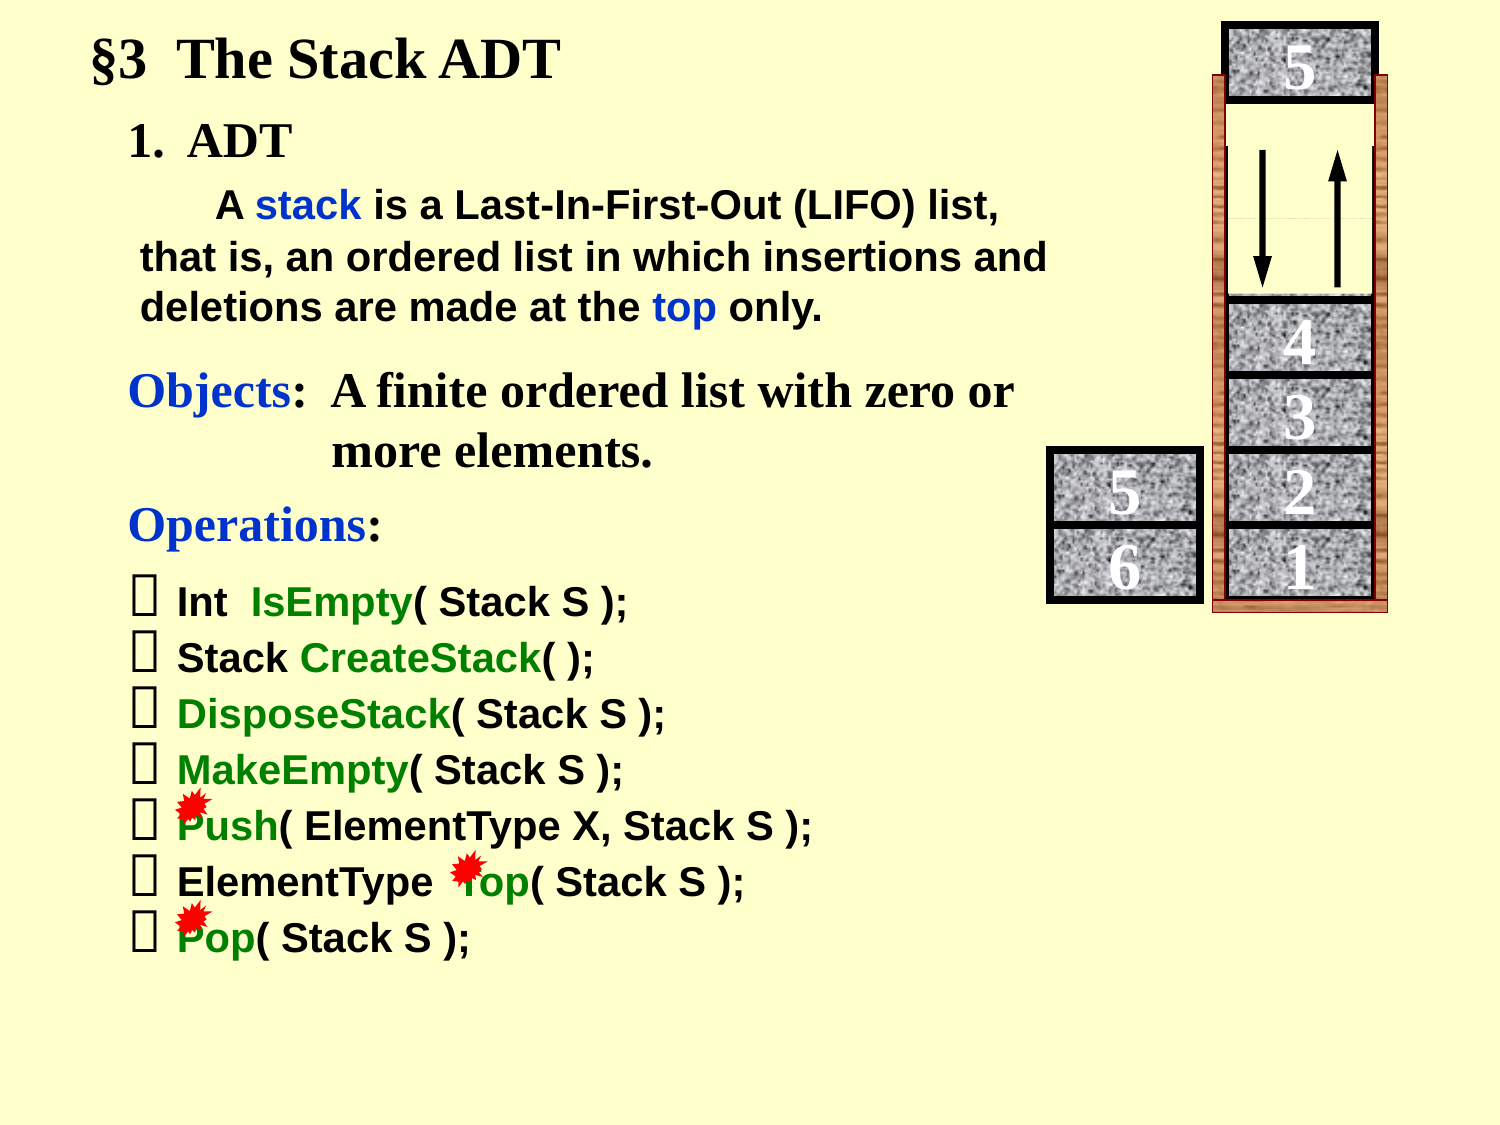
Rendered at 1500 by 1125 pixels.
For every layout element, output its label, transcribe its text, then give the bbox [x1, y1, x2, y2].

text_box 1. ADT [112, 99, 375, 175]
text_box [174, 787, 213, 826]
text_box §3 The Stack ADT [75, 12, 650, 98]
text_box [174, 900, 213, 938]
text_box 6 [1049, 525, 1200, 600]
text_box 5 [1224, 24, 1375, 74]
text_box Operations:  Int IsEmpty( Stack S );  Stack CreateStack( );  DisposeStack( Stack S );  MakeEmpty( Stack S );  Push( ElementType X, Stack S );  ElementType Top( Stack S );  Pop( Stack S ); [112, 484, 888, 971]
text_box [450, 849, 488, 888]
text_box A stack is a Last-In-First-Out (LIFO) list, that is, an ordered list in which insertions and deletions are made at the top only. [125, 162, 1075, 338]
text_box Objects: A finite ordered list with zero or more elements. [112, 349, 1038, 485]
text_box 5 [1049, 449, 1200, 525]
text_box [1212, 74, 1388, 613]
